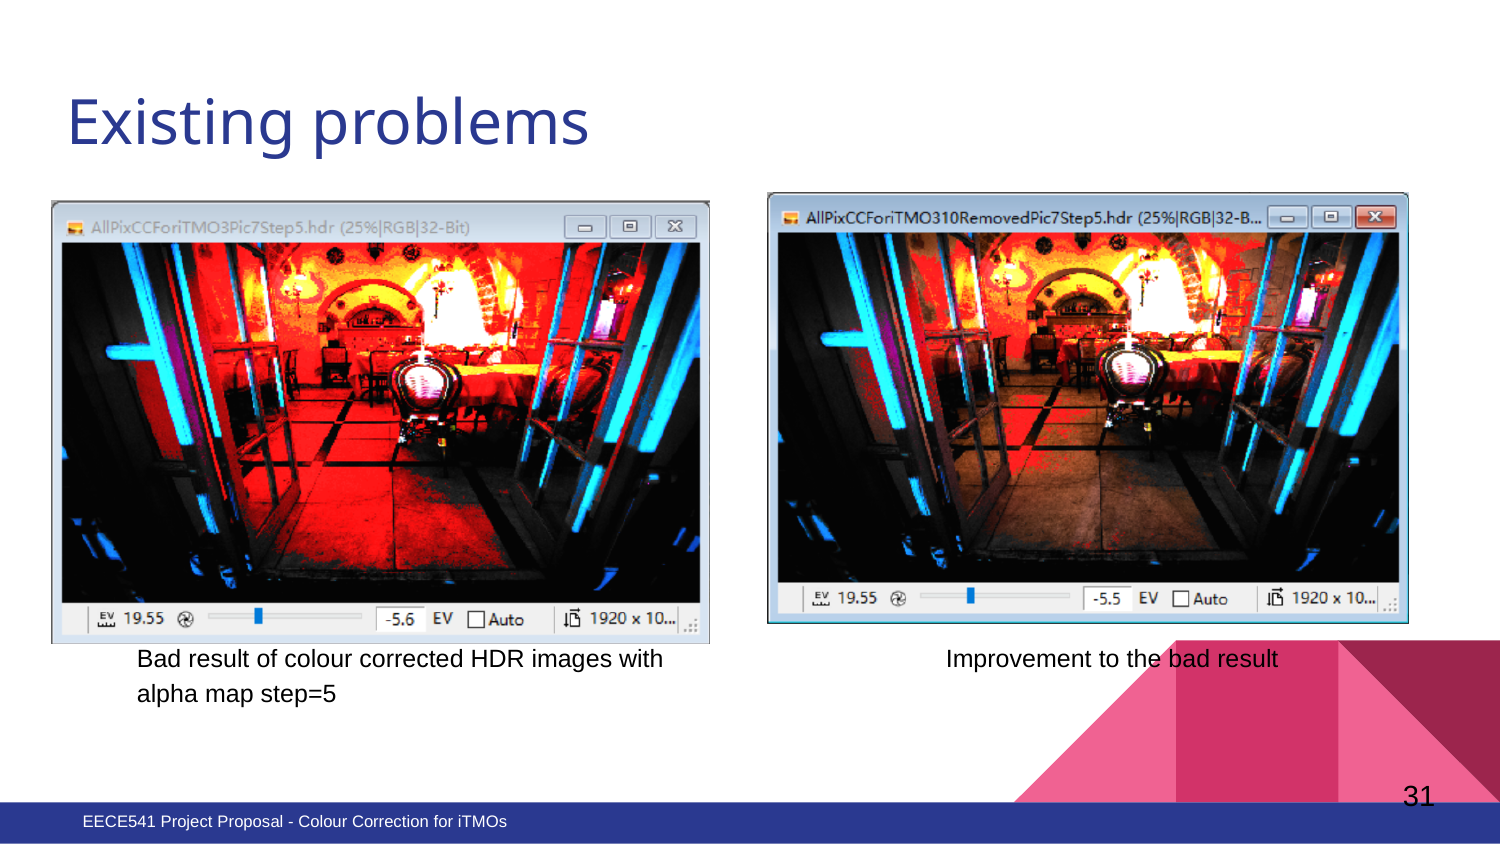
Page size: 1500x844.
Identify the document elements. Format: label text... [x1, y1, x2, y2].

text_box [731, 183, 1341, 557]
picture [50, 200, 710, 644]
slide_number 31 [1387, 762, 1478, 828]
picture [767, 191, 1409, 624]
text_box Improvement to the bad result [829, 633, 1396, 685]
text_box Bad result of colour corrected HDR images with alpha map step=5 [121, 651, 710, 673]
title Existing problems [51, 67, 1449, 167]
